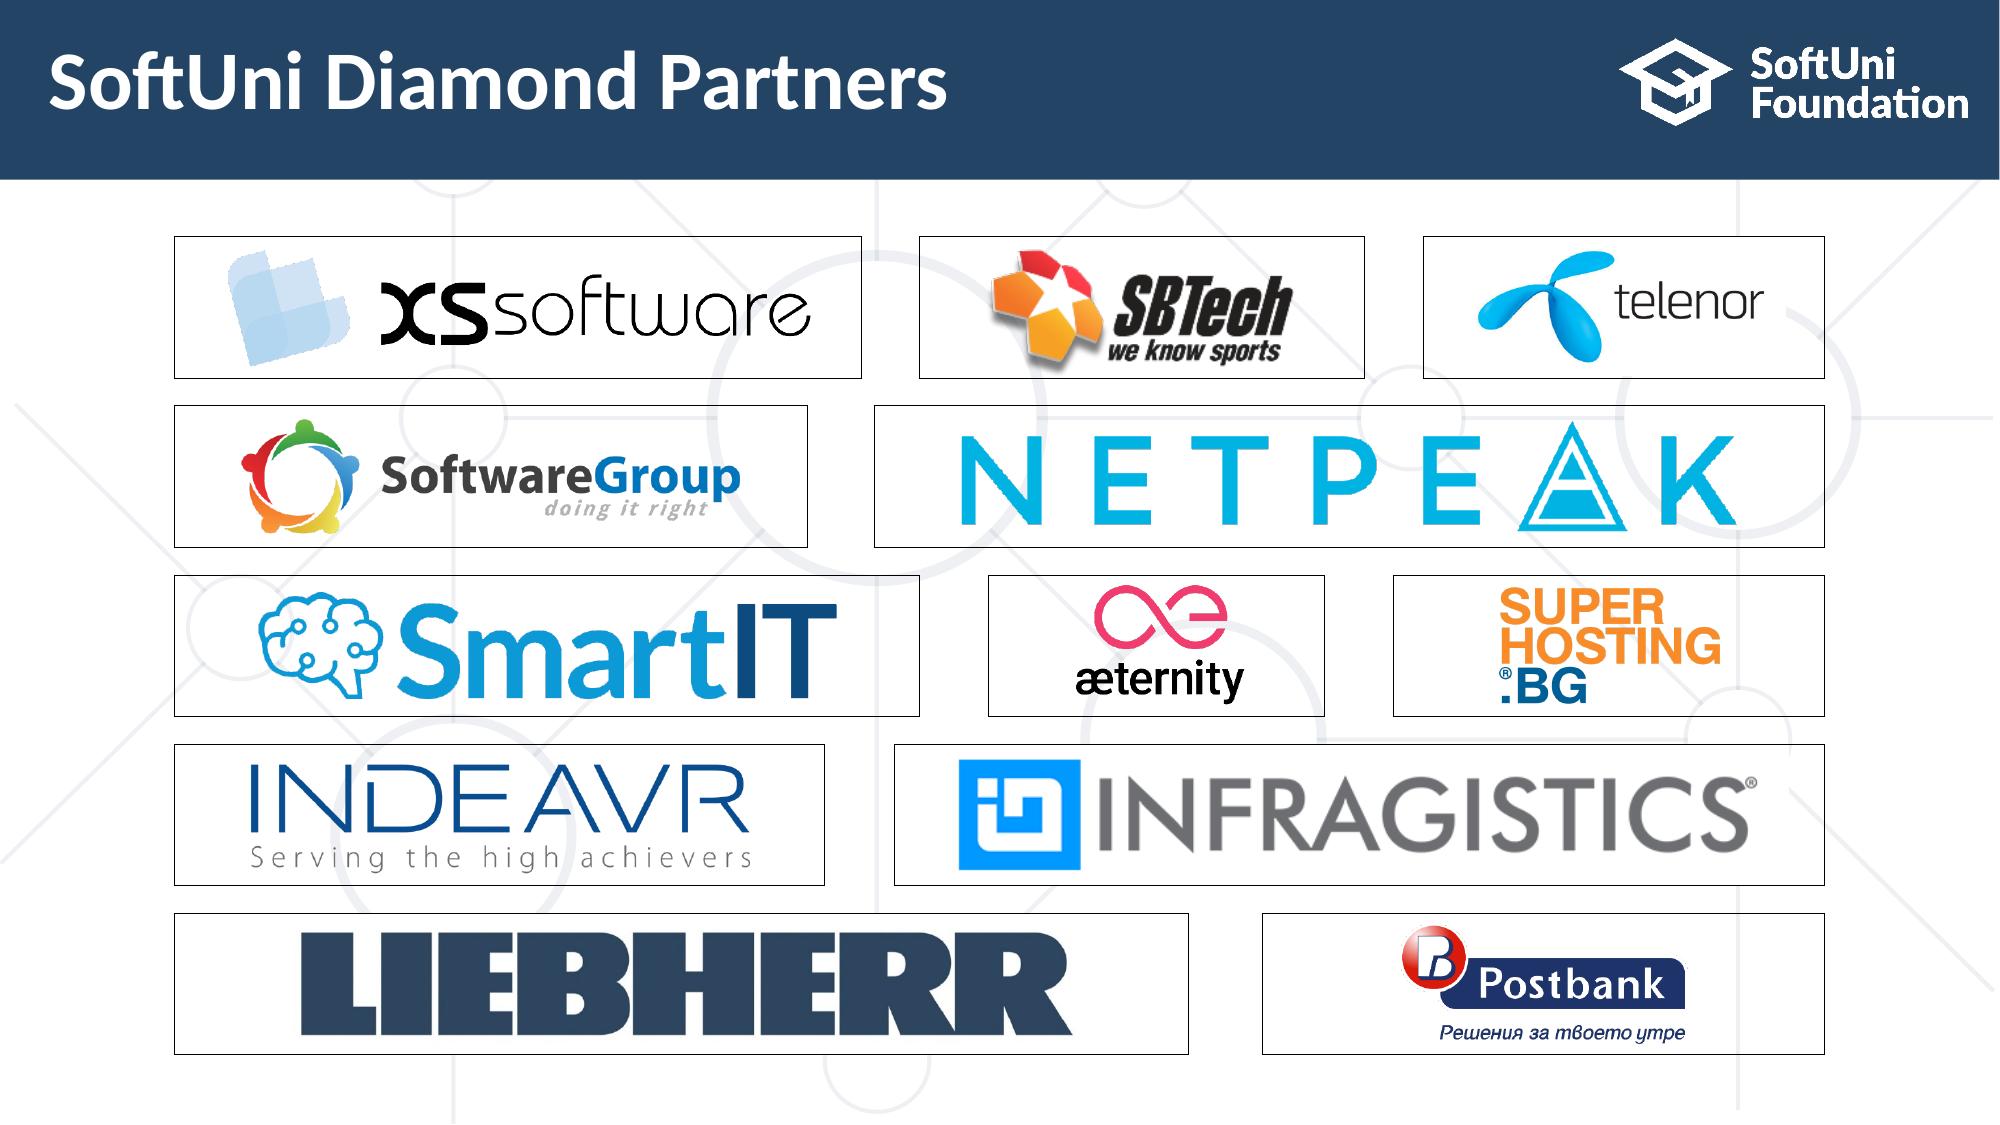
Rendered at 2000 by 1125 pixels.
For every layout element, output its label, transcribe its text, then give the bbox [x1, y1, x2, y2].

picture [1422, 236, 1825, 379]
picture [988, 574, 1325, 717]
picture [174, 743, 825, 886]
picture [174, 405, 808, 548]
picture [174, 236, 862, 379]
picture [1262, 912, 1825, 1055]
picture [873, 405, 1825, 548]
picture [919, 236, 1365, 379]
picture [1393, 574, 1825, 717]
picture [174, 912, 1189, 1055]
picture [174, 574, 921, 717]
picture [1618, 38, 1968, 126]
text_box SoftUni Diamond Partners [31, 16, 1591, 162]
picture [894, 743, 1825, 886]
